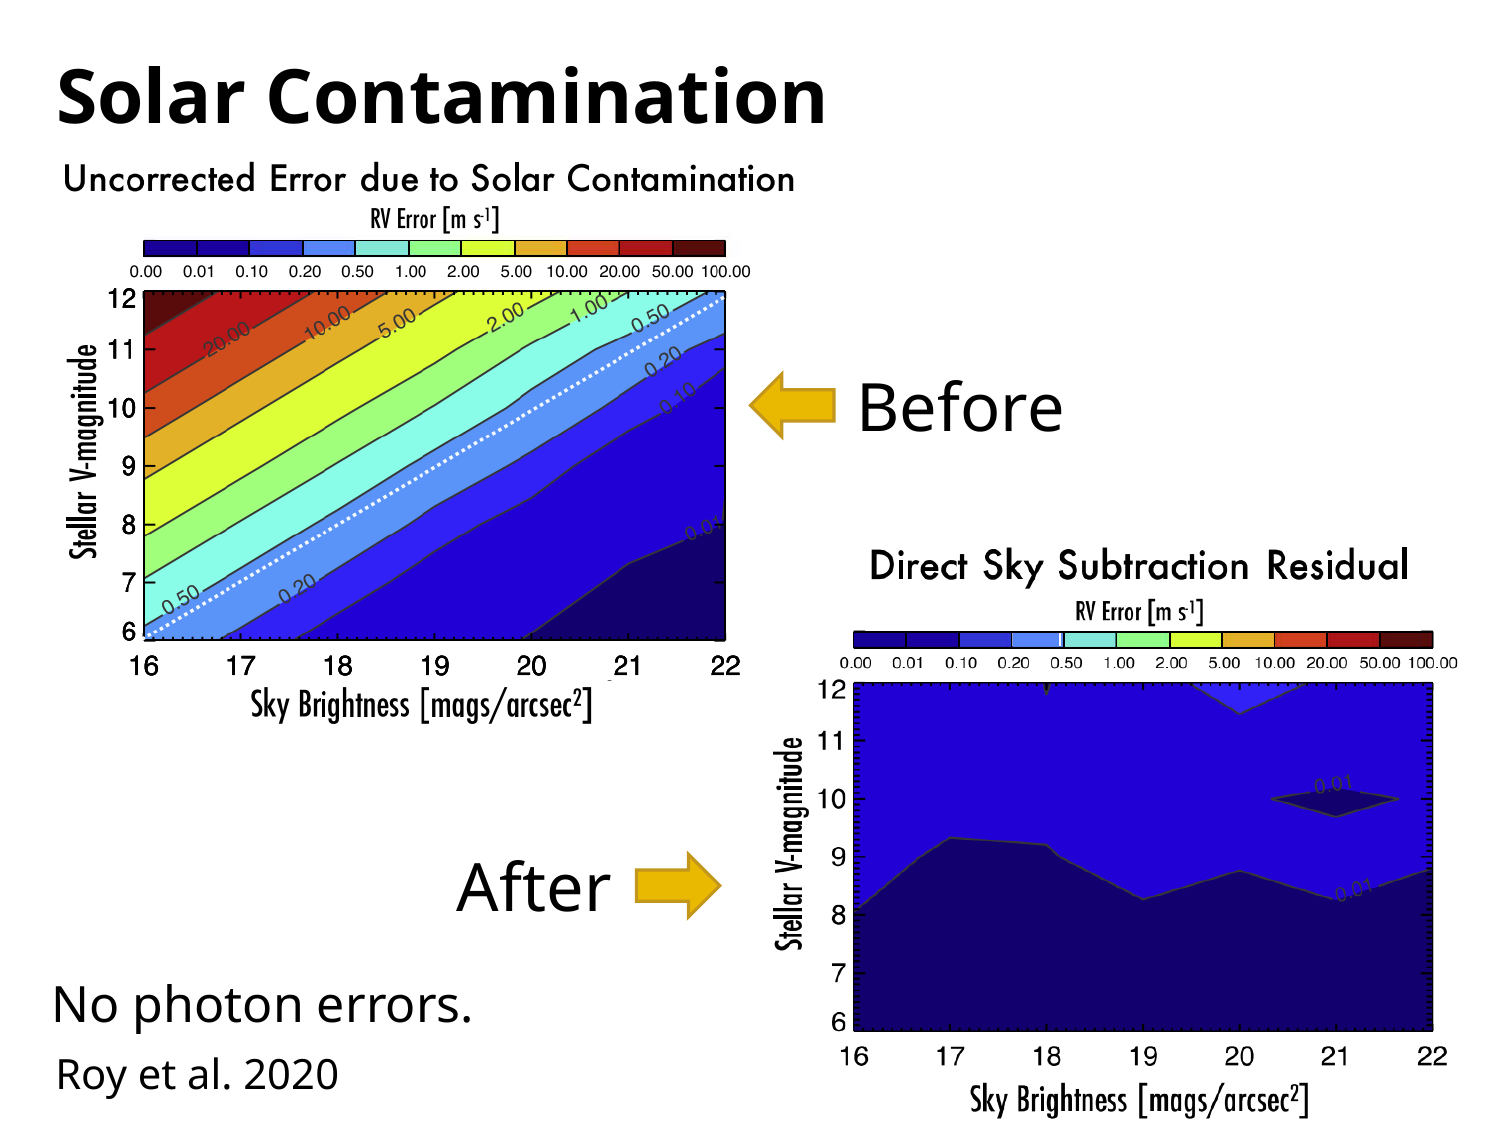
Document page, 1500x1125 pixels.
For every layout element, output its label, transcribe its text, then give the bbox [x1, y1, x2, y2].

text_box Roy et al. 2020 [40, 1040, 355, 1106]
text_box Before [841, 357, 1080, 452]
picture [31, 142, 1465, 1125]
text_box No photon errors. [36, 964, 490, 1040]
text_box [634, 850, 723, 921]
text_box [814, 388, 836, 423]
text_box Solar Contamination [41, 41, 1108, 146]
text_box After [441, 837, 627, 933]
